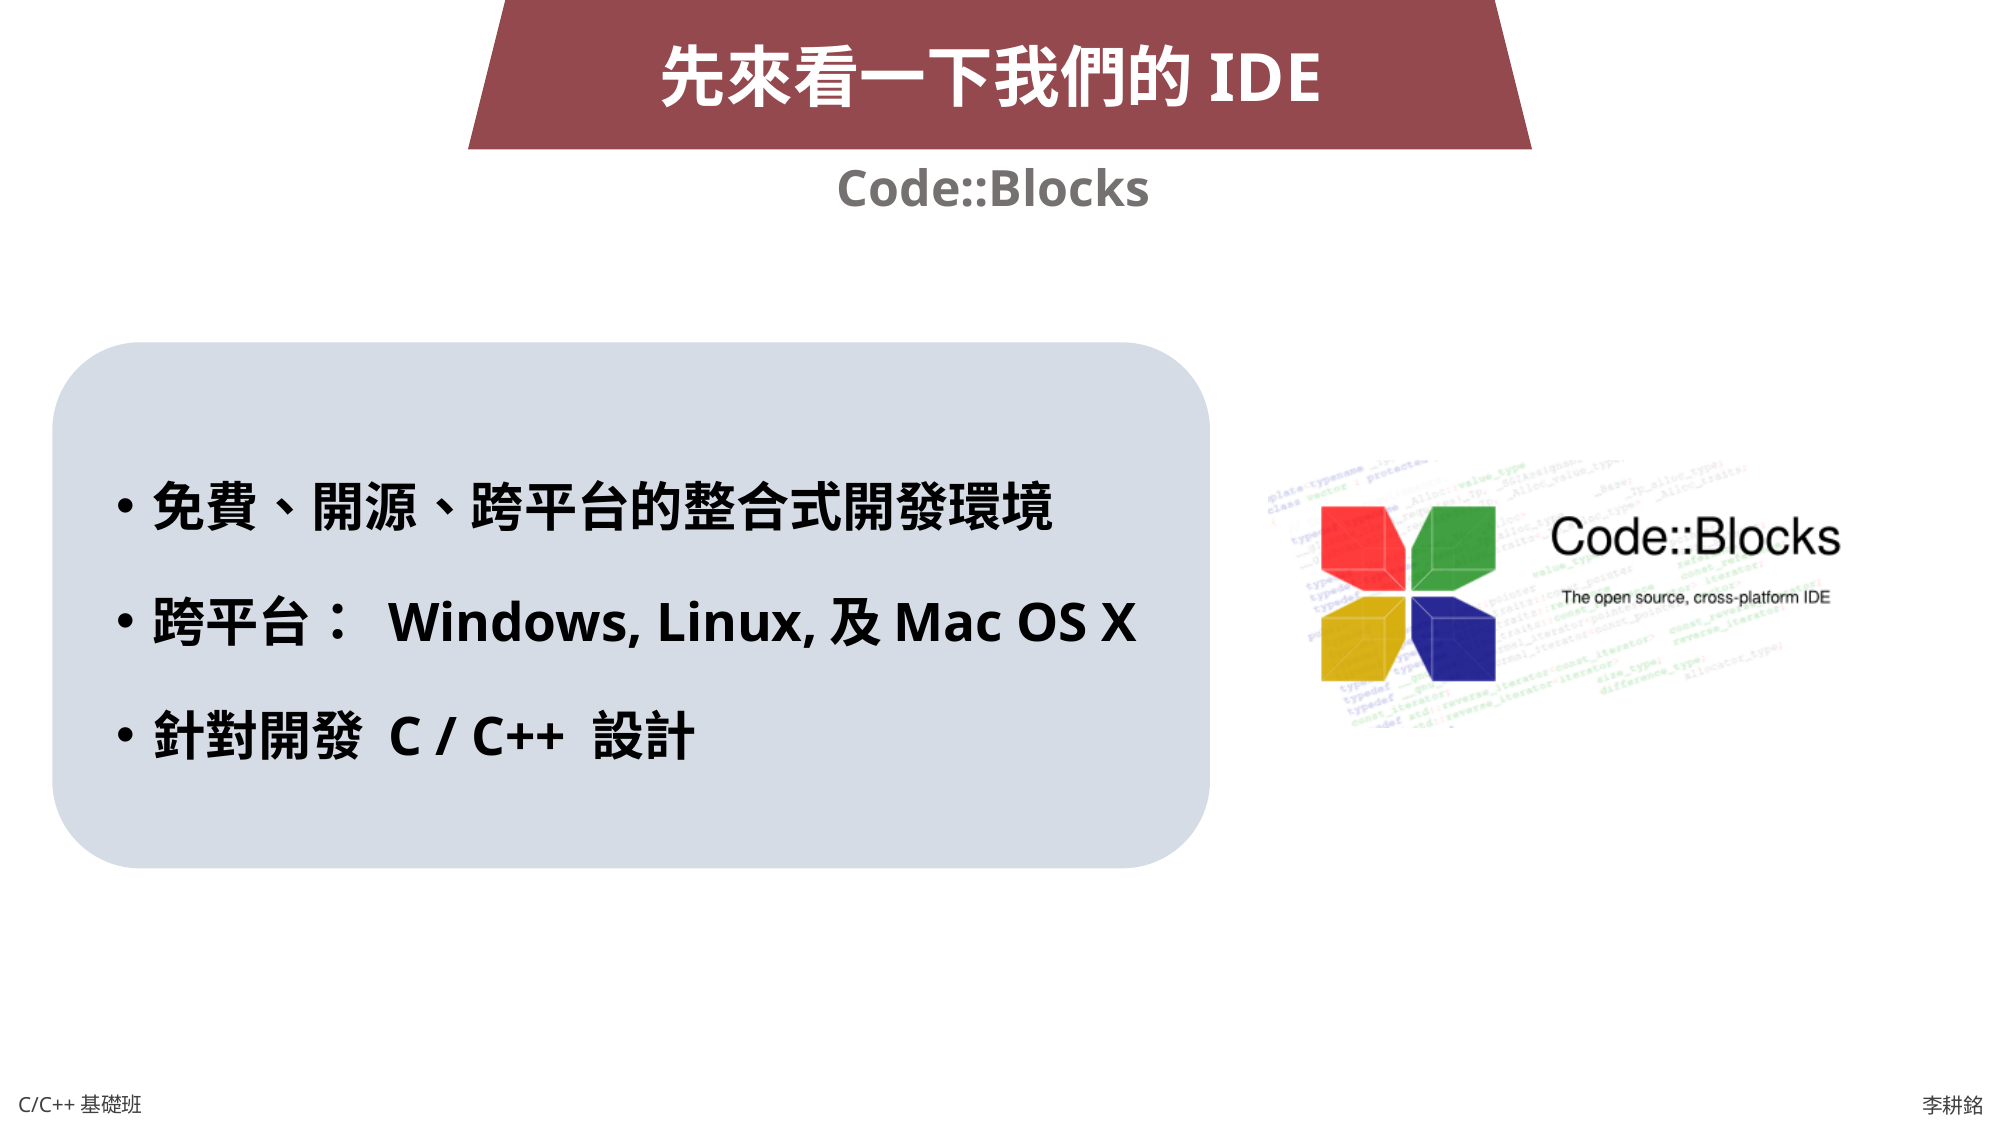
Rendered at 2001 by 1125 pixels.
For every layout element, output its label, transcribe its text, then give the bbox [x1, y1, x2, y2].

text_box Code::Blocks [821, 149, 1179, 225]
text_box [51, 341, 1212, 870]
text_box [466, 0, 1534, 151]
text_box 免費、開源、跨平台的整合式開發環境 跨平台： Windows, Linux,及Mac OS X 針對開發 C / C++ 設計 [100, 434, 1164, 838]
text_box 李耕銘 [1907, 1084, 2000, 1125]
text_box 先來看一下我們的IDE [645, 27, 1355, 123]
text_box C/C++基礎班 [3, 1084, 158, 1125]
picture [1268, 460, 1887, 729]
